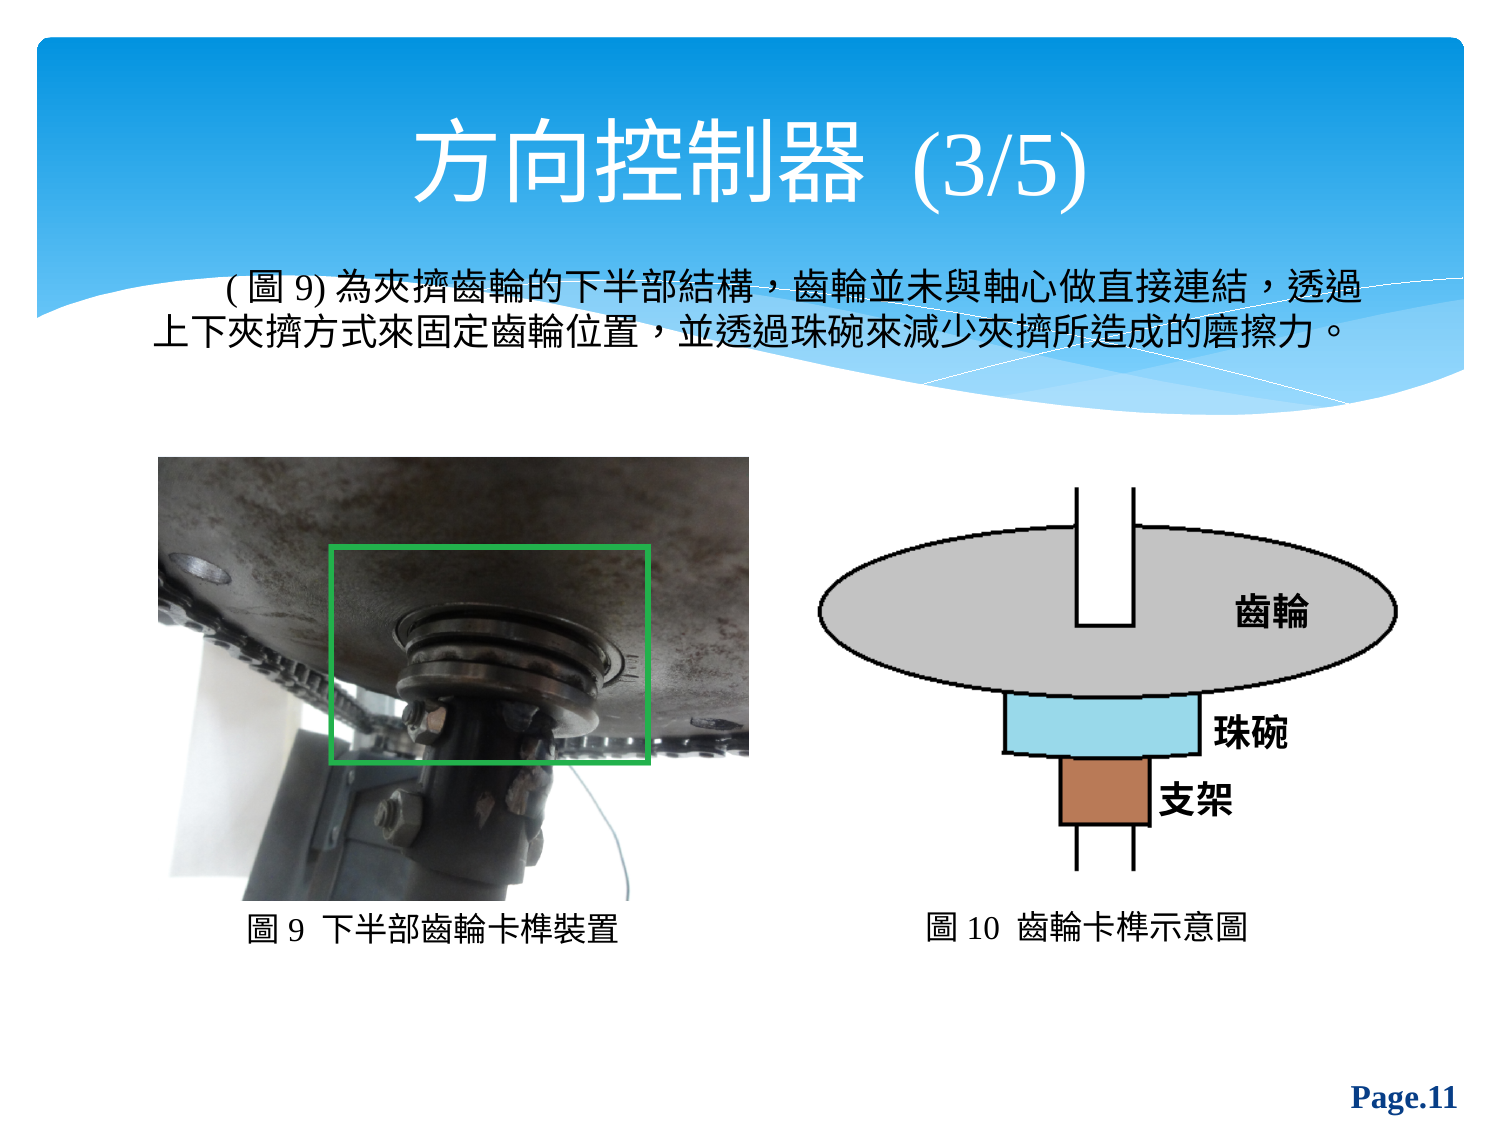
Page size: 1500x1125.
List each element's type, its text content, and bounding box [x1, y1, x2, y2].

text_box Page.11 [1309, 1065, 1500, 1125]
picture [157, 455, 749, 901]
text_box (圖9)為夾擠齒輪的下半部結構，齒輪並未與軸心做直接連結，透過上下夾擠方式來固定齒輪位置，並透過珠碗來減少夾擠所造成的磨擦力。 [138, 255, 1379, 361]
text_box 圖10 齒輪卡榫示意圖 [779, 899, 1396, 954]
title 方向控制器 (3/5) [75, 55, 1425, 261]
picture [795, 478, 1421, 879]
text_box 圖9 下半部齒輪卡榫裝置 [138, 900, 729, 955]
